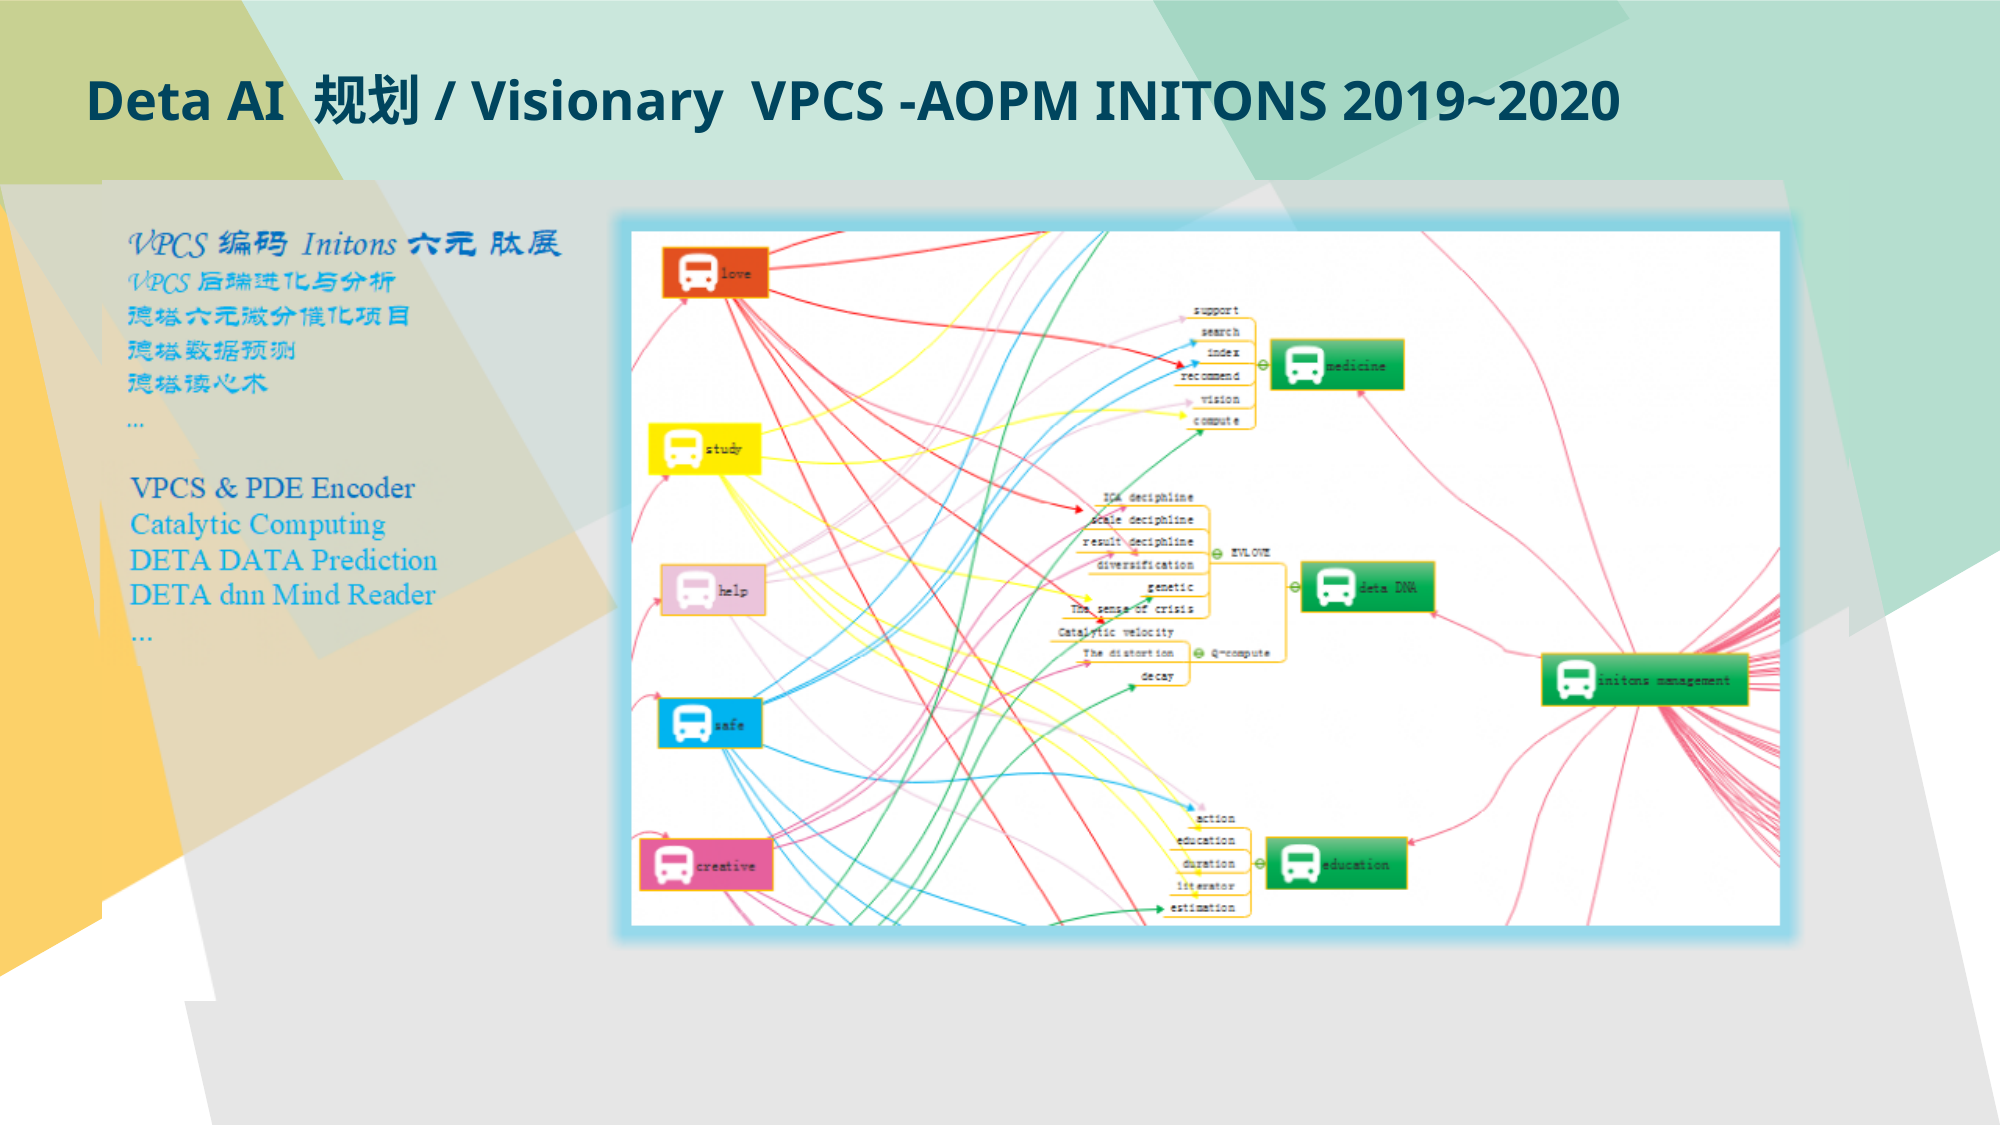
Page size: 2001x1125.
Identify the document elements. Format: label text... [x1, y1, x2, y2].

text_box Deta AI 规划/ Visionary VPCS -AOPM INITONS 2019~2020 [70, 58, 1690, 139]
picture [94, 180, 1849, 1001]
